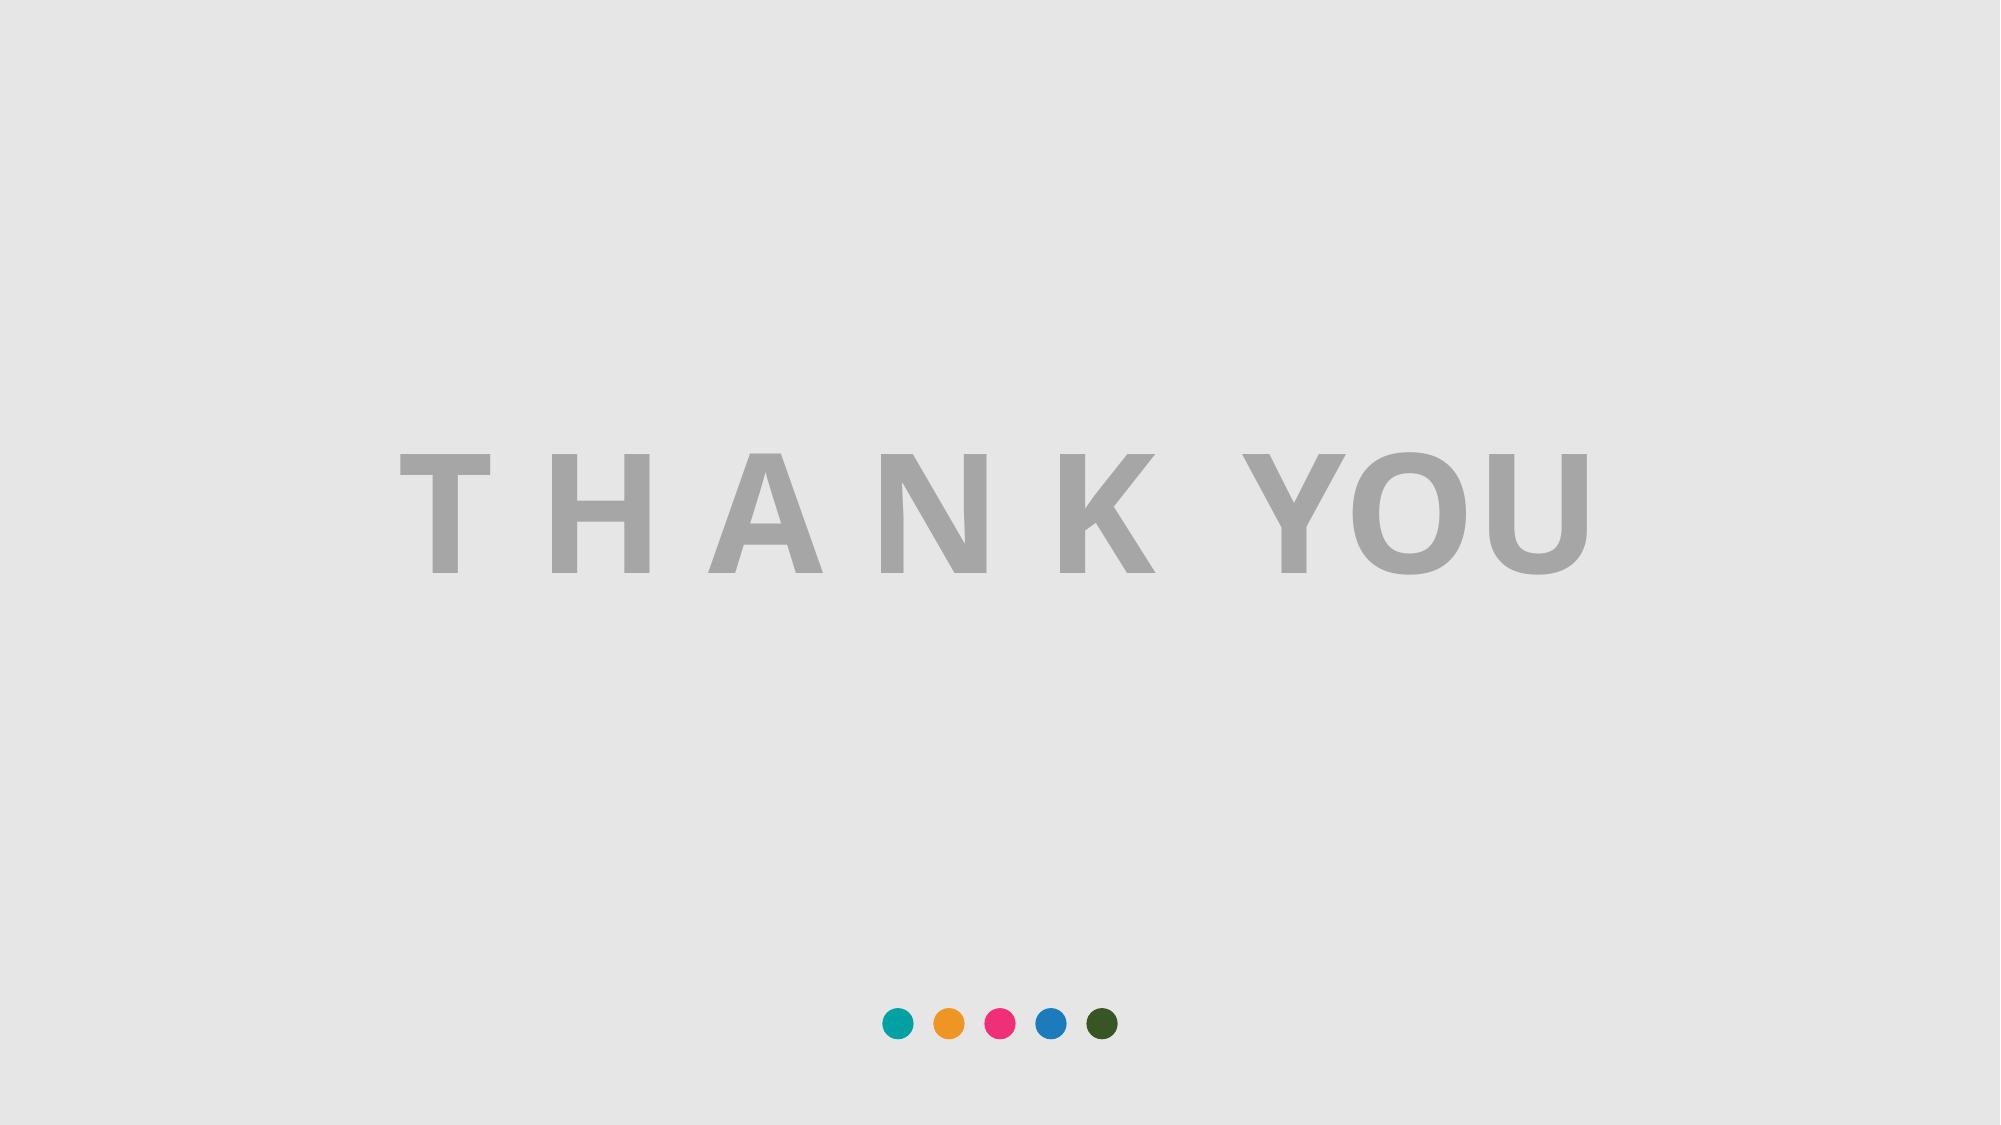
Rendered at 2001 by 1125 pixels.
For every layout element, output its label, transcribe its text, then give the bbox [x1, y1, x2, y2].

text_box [882, 1008, 1118, 1040]
text_box T H A N K YOU [262, 399, 1738, 615]
